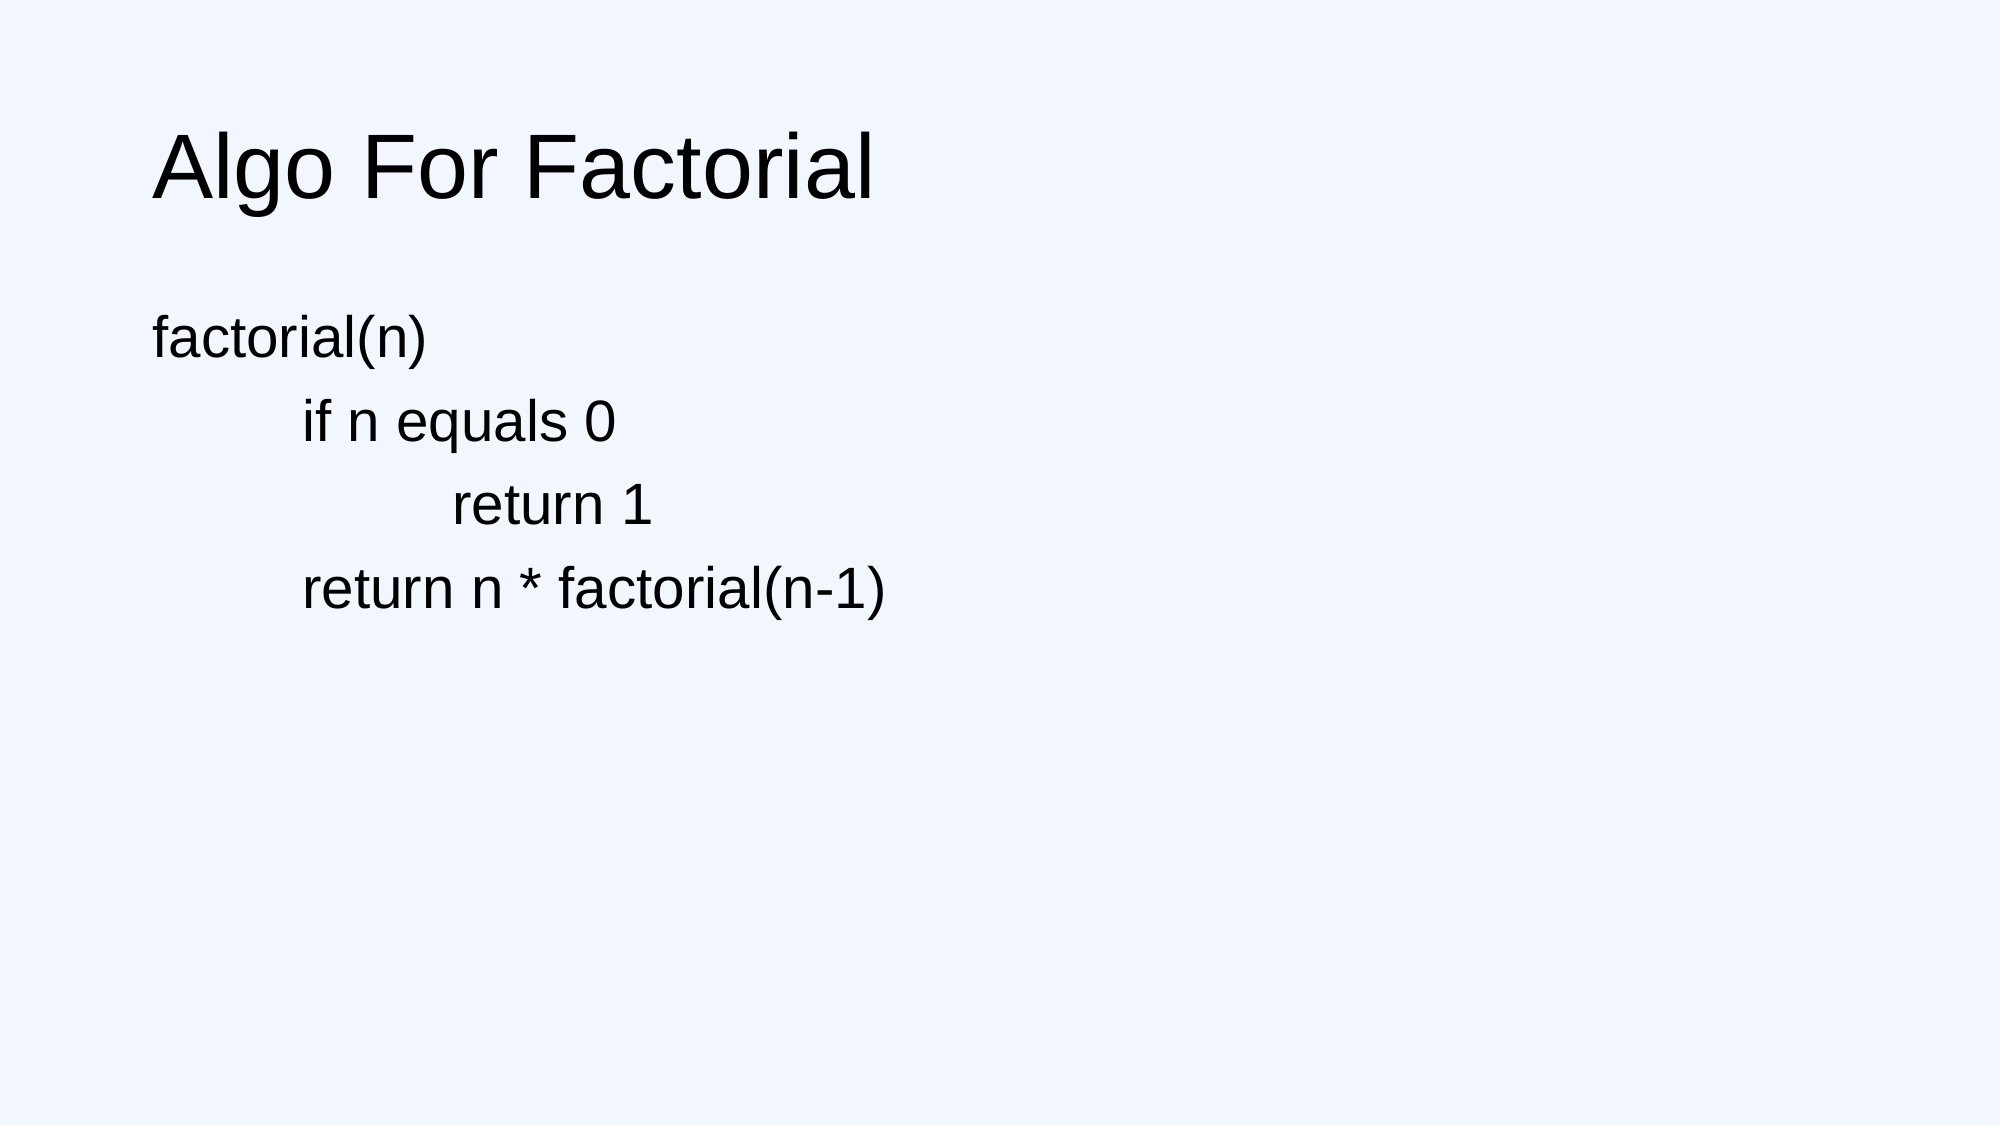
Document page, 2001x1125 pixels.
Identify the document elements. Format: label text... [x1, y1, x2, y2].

list factorial(n) if n equals 0 return 1 return n * factorial(n-1) [137, 299, 1863, 1014]
title Algo For Factorial [137, 59, 1863, 278]
